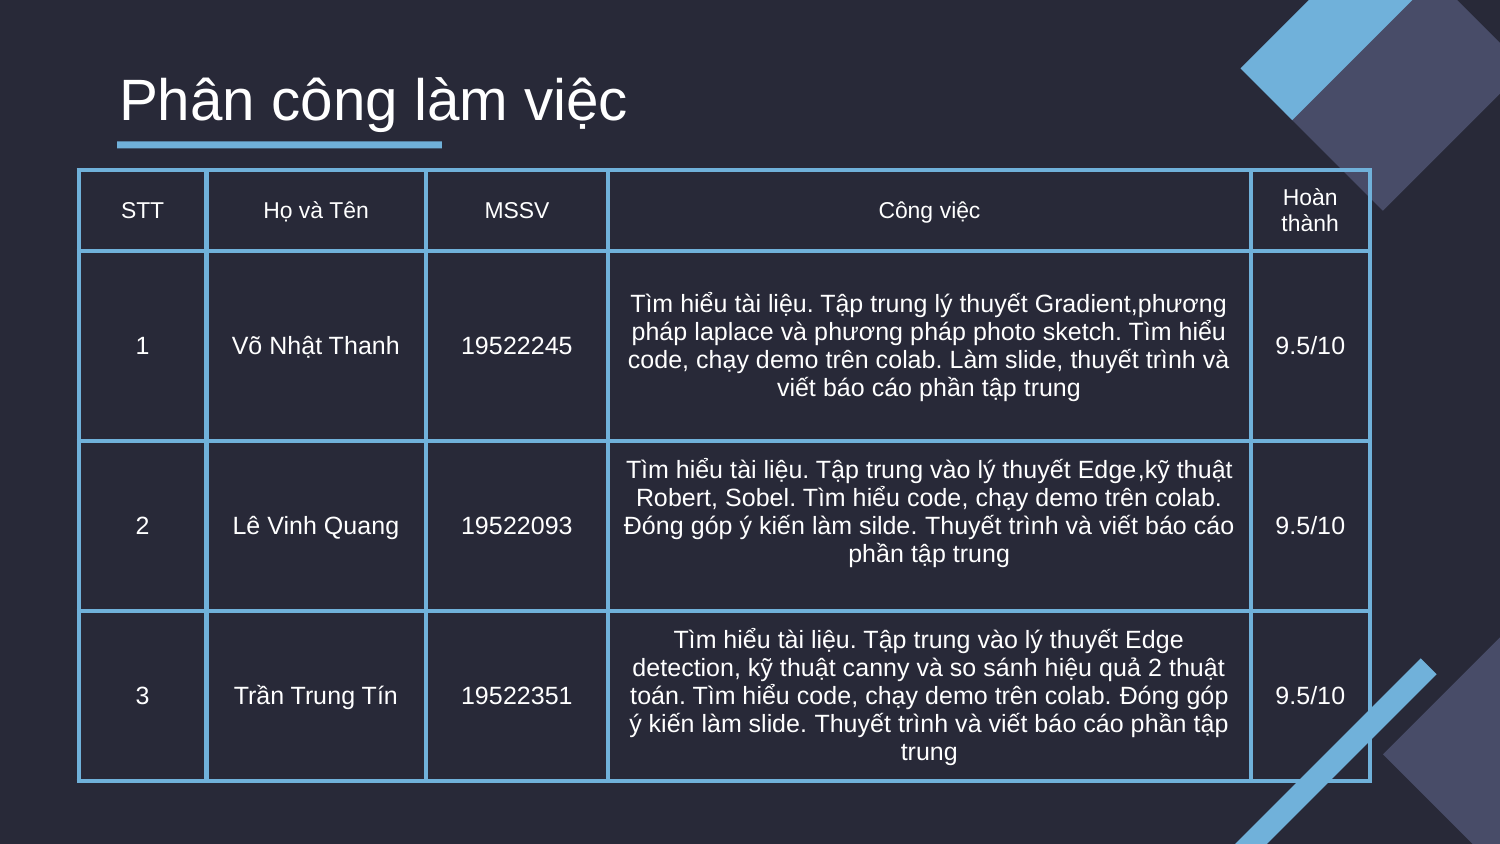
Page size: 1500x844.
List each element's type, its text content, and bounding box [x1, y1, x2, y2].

table_header STT [81, 172, 204, 249]
table_cell Tìm hiểu tài liệu. Tập trung vào lý thuyết Edge detection, kỹ thuật canny và so sánh hiệu quả 2 thuật toán. Tìm hiểu code, chạy demo trên colab. Đóng góp ý kiến làm slide. Thuyết trình và viết báo cáo phần tập trung [610, 613, 1249, 779]
table_cell 19522093 [428, 443, 606, 609]
table_header Họ và Tên [209, 172, 424, 249]
table_cell 19522245 [428, 253, 606, 439]
table_header Hoàn thành [1253, 172, 1368, 249]
table_header MSSV [428, 172, 606, 249]
table_cell 1 [81, 253, 204, 439]
table_cell 19522351 [428, 613, 606, 779]
table_cell Trần Trung Tín [209, 613, 424, 779]
text_box [117, 141, 442, 149]
table_cell 9.5/10 [1253, 443, 1368, 609]
table_cell Tìm hiểu tài liệu. Tập trung vào lý thuyết Edge,kỹ thuật Robert, Sobel. Tìm hiểu code, chạy demo trên colab. Đóng góp ý kiến làm silde. Thuyết trình và viết báo cáo phần tập trung [610, 443, 1249, 609]
table_cell 3 [81, 613, 204, 779]
table_cell Tìm hiểu tài liệu. Tập trung lý thuyết Gradient,phương pháp laplace và phương pháp photo sketch. Tìm hiểu code, chạy demo trên colab. Làm slide, thuyết trình và viết báo cáo phần tập trung [610, 253, 1249, 439]
table_cell 9.5/10 [1253, 253, 1368, 439]
table_cell 2 [81, 443, 204, 609]
table_cell Lê Vinh Quang [209, 443, 424, 609]
table_cell 9.5/10 [1253, 613, 1368, 779]
table_header Công việc [610, 172, 1249, 249]
table_cell Võ Nhật Thanh [209, 253, 424, 439]
title Phân công làm việc [104, 52, 1371, 142]
